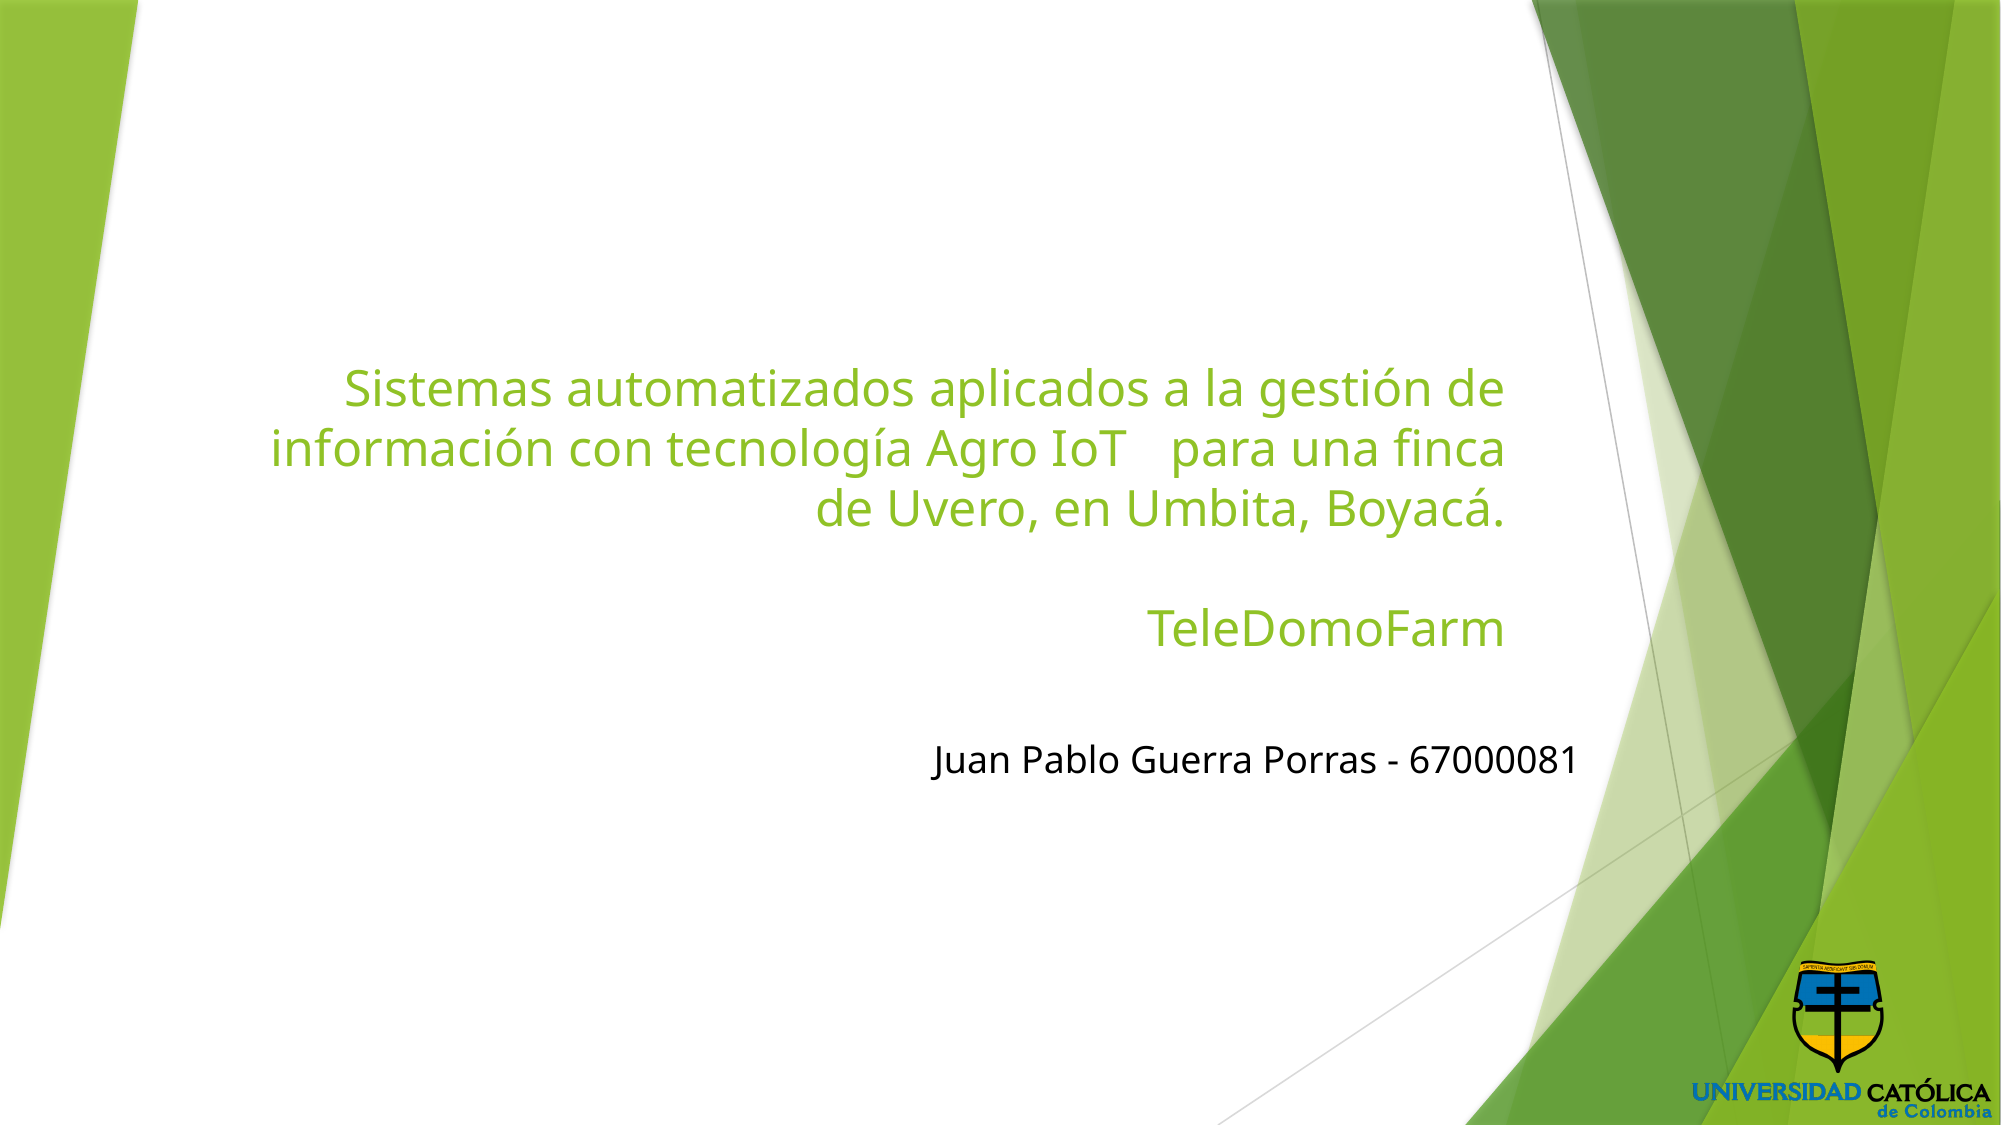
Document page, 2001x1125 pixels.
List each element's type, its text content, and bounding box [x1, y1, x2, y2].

picture [1684, 956, 2000, 1122]
text_box Juan Pablo Guerra Porras - 67000081 [918, 729, 1596, 789]
title Sistemas automatizados aplicados a la gestión de información con tecnología Agro IoT para una finca de Uvero, en Umbita, Boyacá. TeleDomoFarm [247, 394, 1522, 665]
